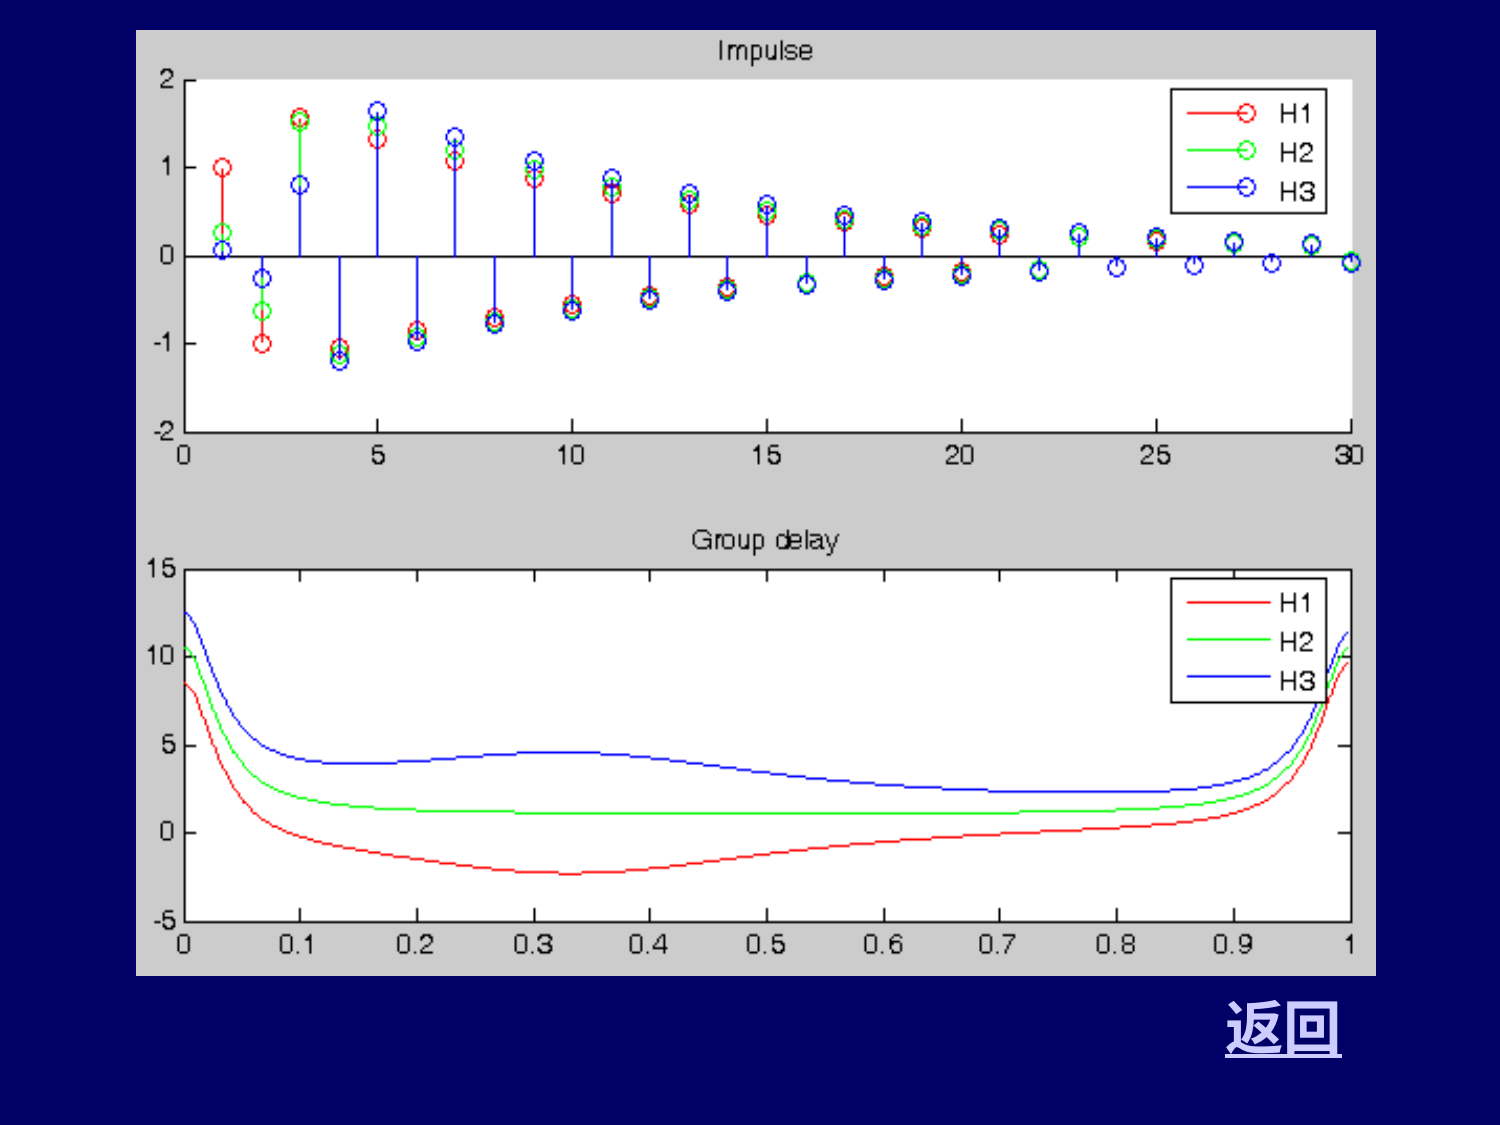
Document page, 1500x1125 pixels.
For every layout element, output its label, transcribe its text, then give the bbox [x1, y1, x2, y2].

text_box 返回 [1210, 983, 1400, 1083]
picture [136, 30, 1377, 976]
